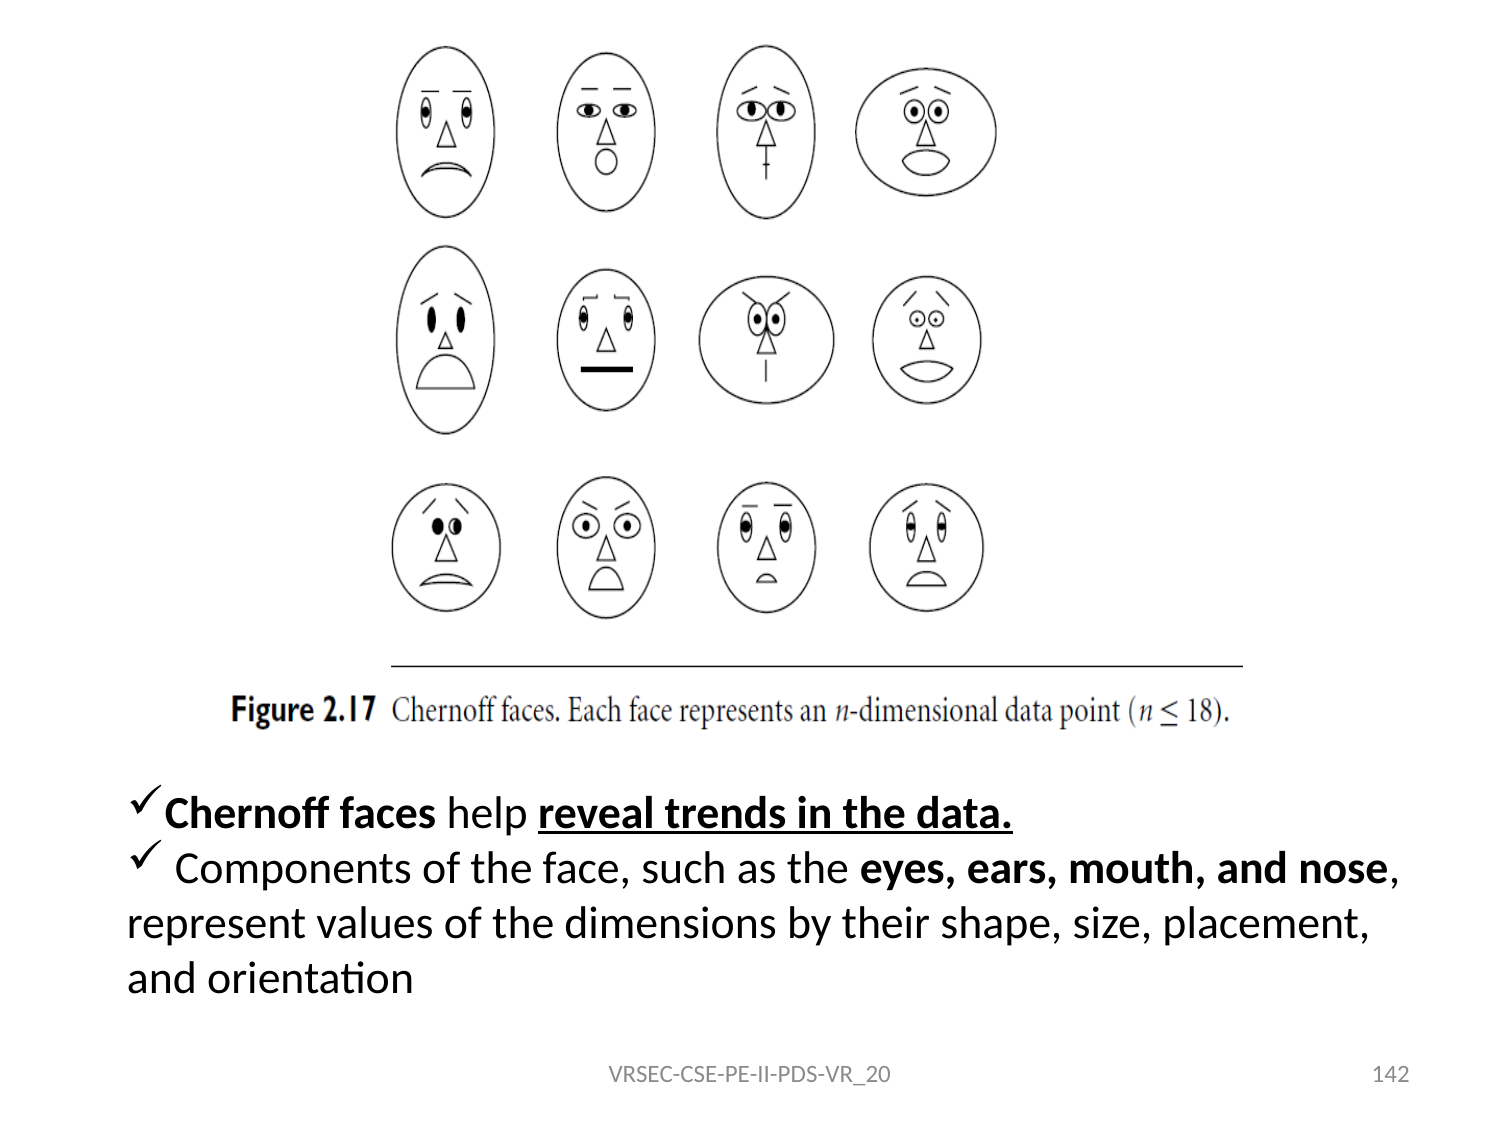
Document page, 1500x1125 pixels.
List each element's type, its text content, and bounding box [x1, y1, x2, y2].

footer VRSEC-CSE-PE-II-PDS-VR_20 [512, 1042, 988, 1103]
text_box Chernoff faces help reveal trends in the data. Components of the face, such as the eyes, ears, mouth, and nose, represent values of the dimensions by their shape, size, placement, and orientation [112, 775, 1447, 1010]
picture [218, 30, 1243, 762]
slide_number 142 [1074, 1042, 1425, 1103]
